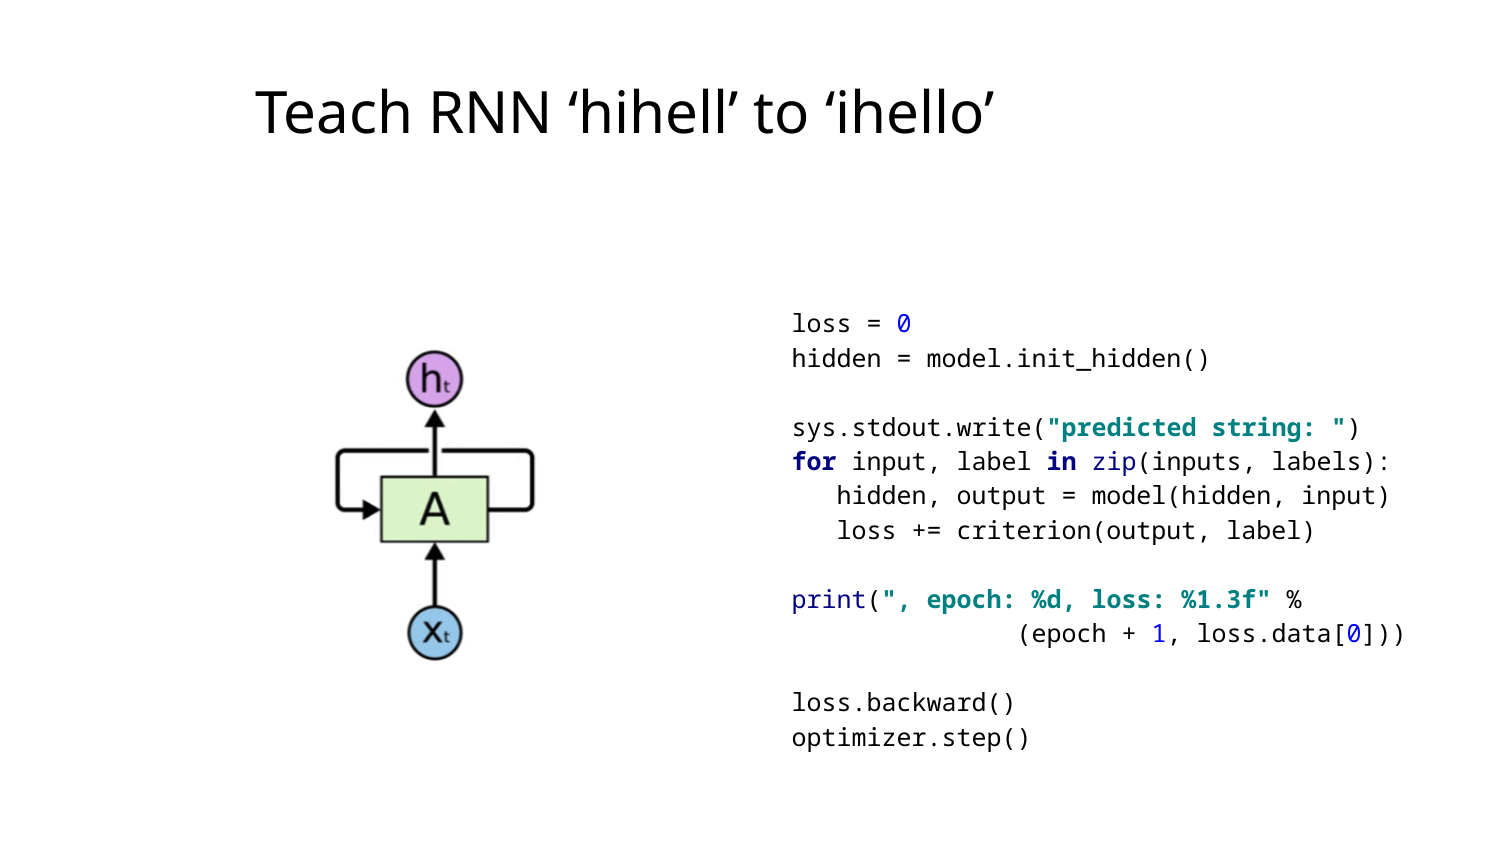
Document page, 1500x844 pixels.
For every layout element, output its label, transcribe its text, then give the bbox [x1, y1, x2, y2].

picture [0, 237, 735, 784]
title Teach RNN ‘hihell’ to ‘ihello’ [172, 5, 1078, 217]
text_box loss = 0 hidden = model.init_hidden() sys.stdout.write("predicted string: ") for input, label in zip(inputs, labels): hidden, output = model(hidden, input) loss += criterion(output, label) print(", epoch: %d, loss: %1.3f" % (epoch + 1, loss.data[0])) loss.backward() optimizer.step() [776, 281, 1460, 774]
